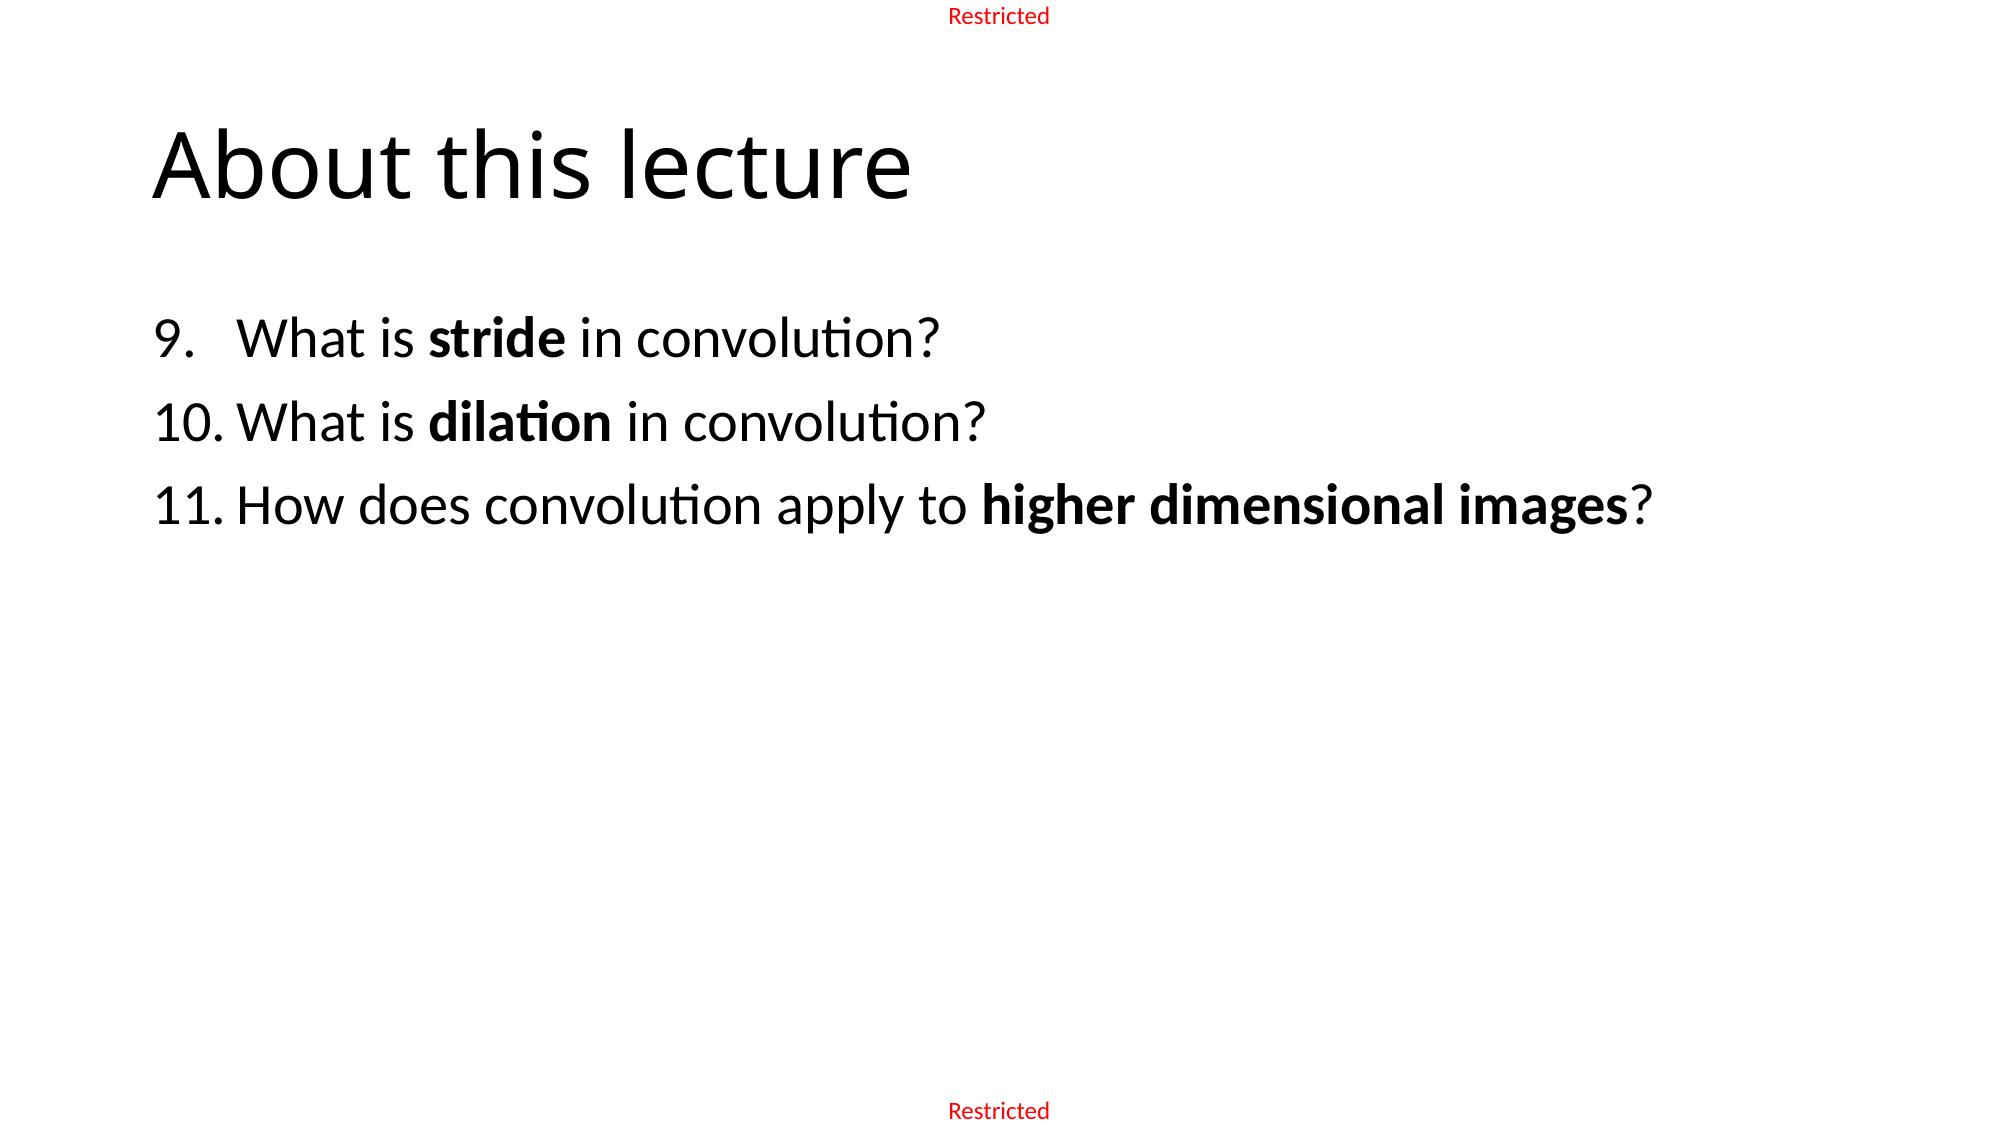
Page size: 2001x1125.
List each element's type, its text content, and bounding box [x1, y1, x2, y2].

title About this lecture [137, 59, 1863, 278]
list What is stride in convolution? What is dilation in convolution? How does convolution apply to higher dimensional images? [137, 299, 1863, 1014]
